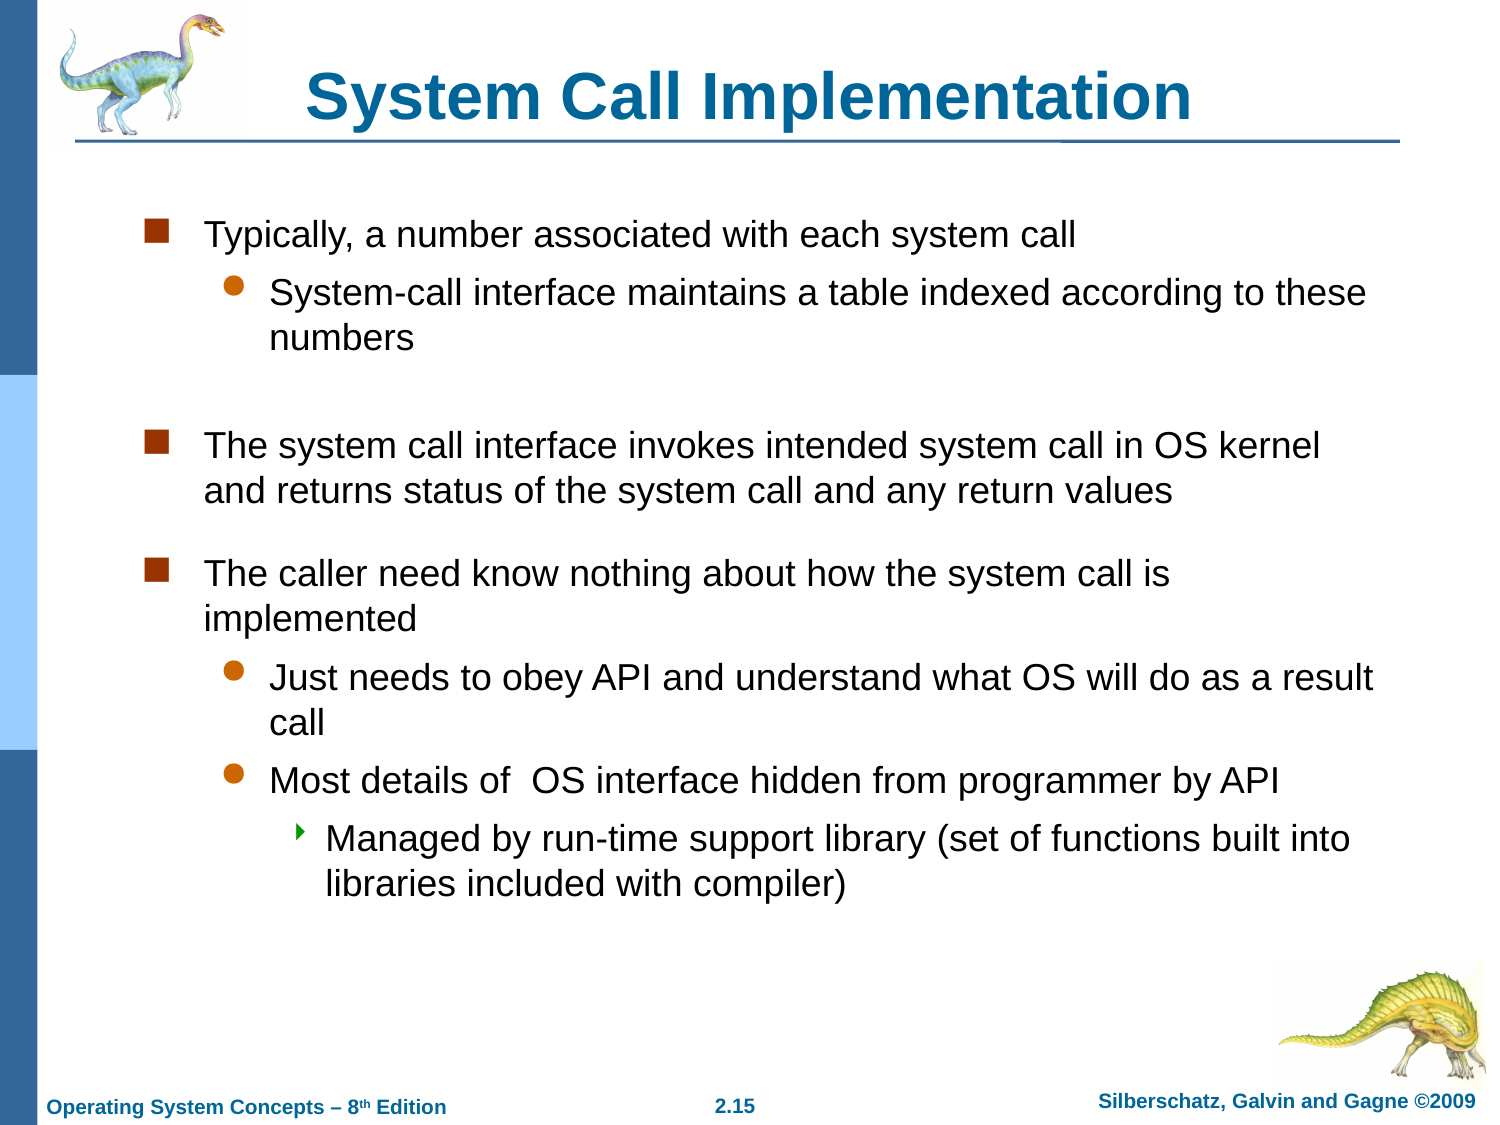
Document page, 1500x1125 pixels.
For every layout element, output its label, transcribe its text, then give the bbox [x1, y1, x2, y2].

picture [46, 0, 243, 149]
picture [1275, 959, 1486, 1090]
title System Call Implementation [74, 45, 1426, 141]
list Typically, a number associated with each system call System-call interface maintains a table indexed according to these numbers The system call interface invokes intended system call in OS kernel and returns status of the system call and any return values The caller need know nothing about how the system call is implemented Just needs to obey API and understand what OS will do as a result call Most details of OS interface hidden from programmer by API Managed by run-time support library (set of functions built into libraries included with compiler) [132, 202, 1391, 946]
